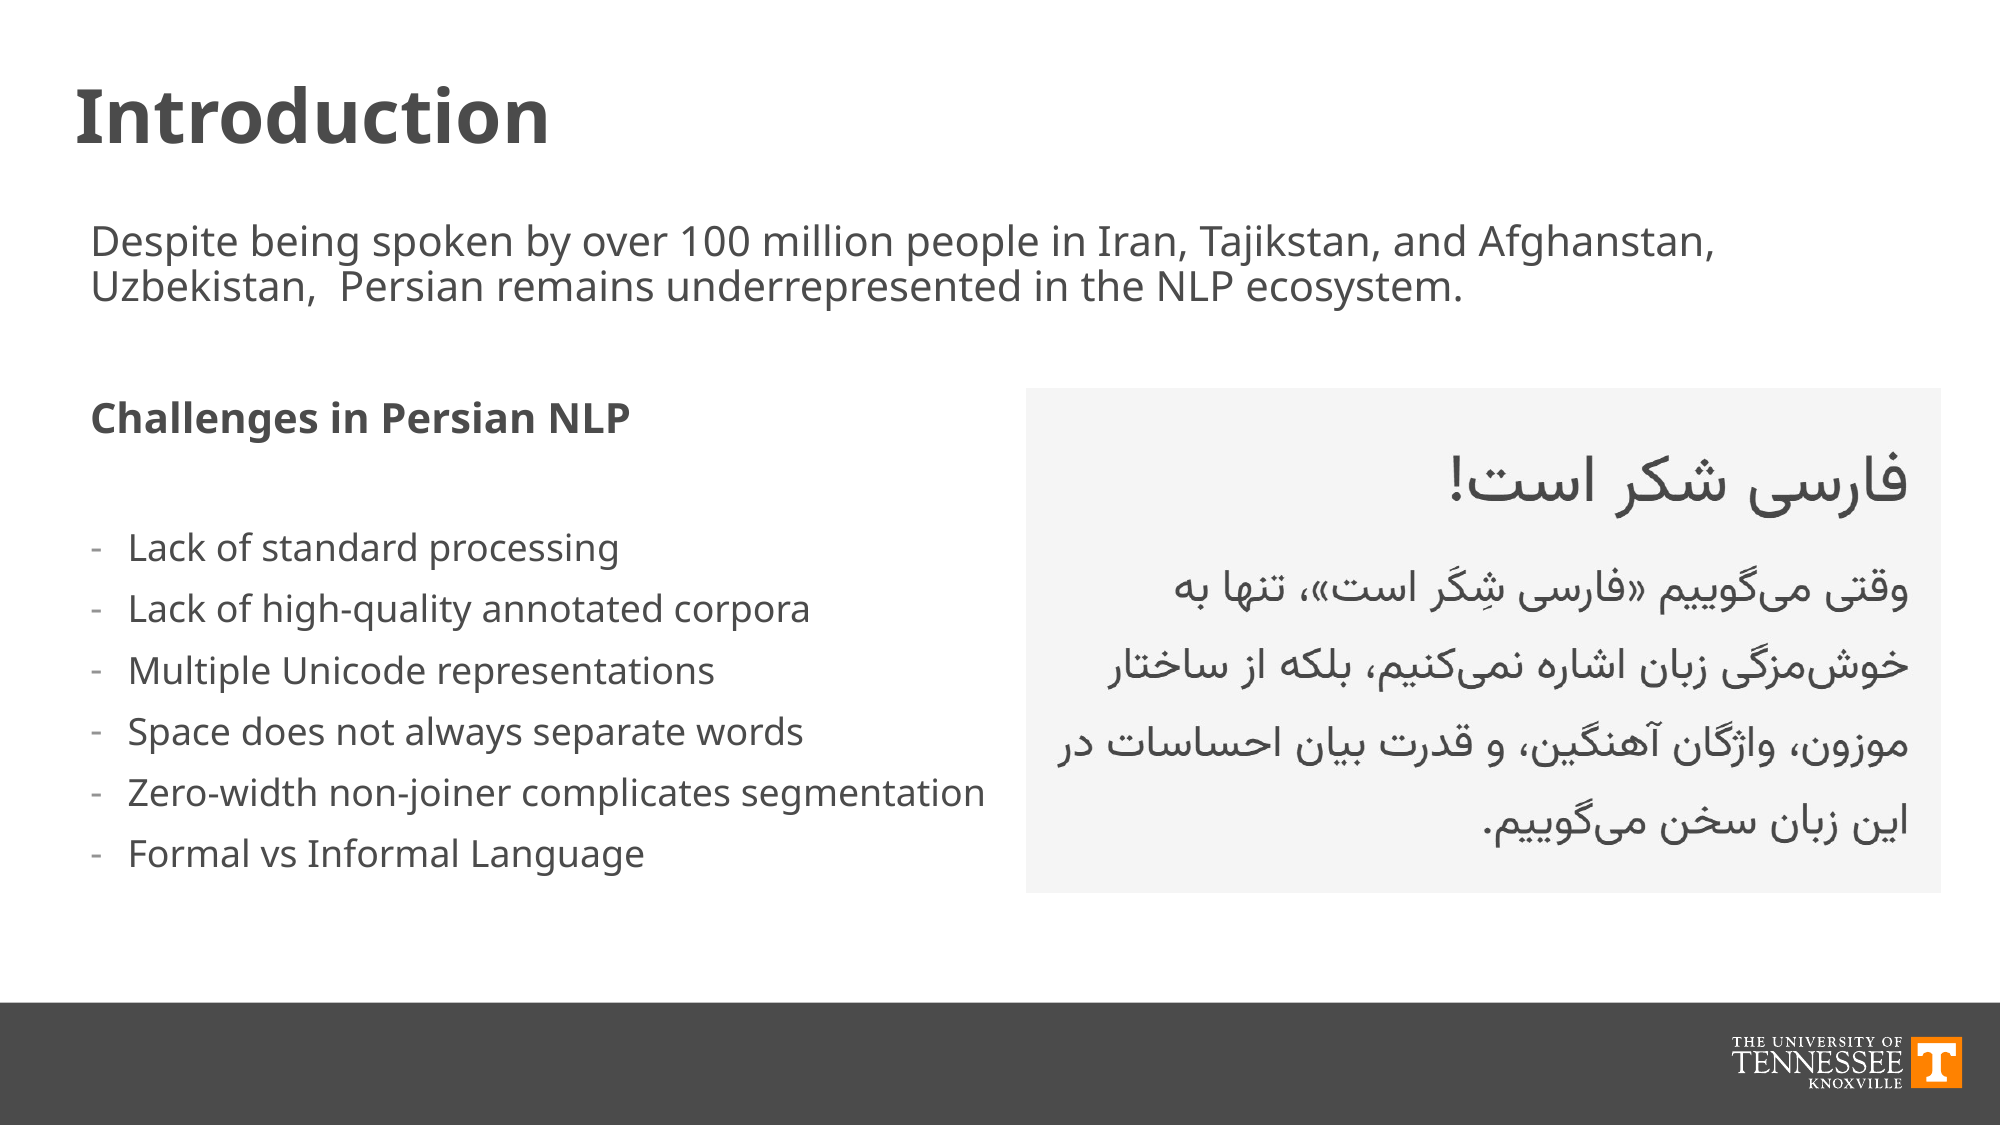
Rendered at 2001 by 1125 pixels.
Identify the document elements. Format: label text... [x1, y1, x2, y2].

text_box Despite being spoken by over 100 million people in Iran, Tajikstan, and Afghanstan, Uzbekistan, Persian remains underrepresented in the NLP ecosystem. Challenges in Persian NLP Lack of standard processing Lack of high-quality annotated corpora Multiple Unicode representations Space does not always separate words Zero-width non-joiner complicates segmentation Formal vs Informal Language [75, 212, 1870, 929]
picture [1026, 388, 1941, 893]
title Introduction [75, 37, 1782, 160]
